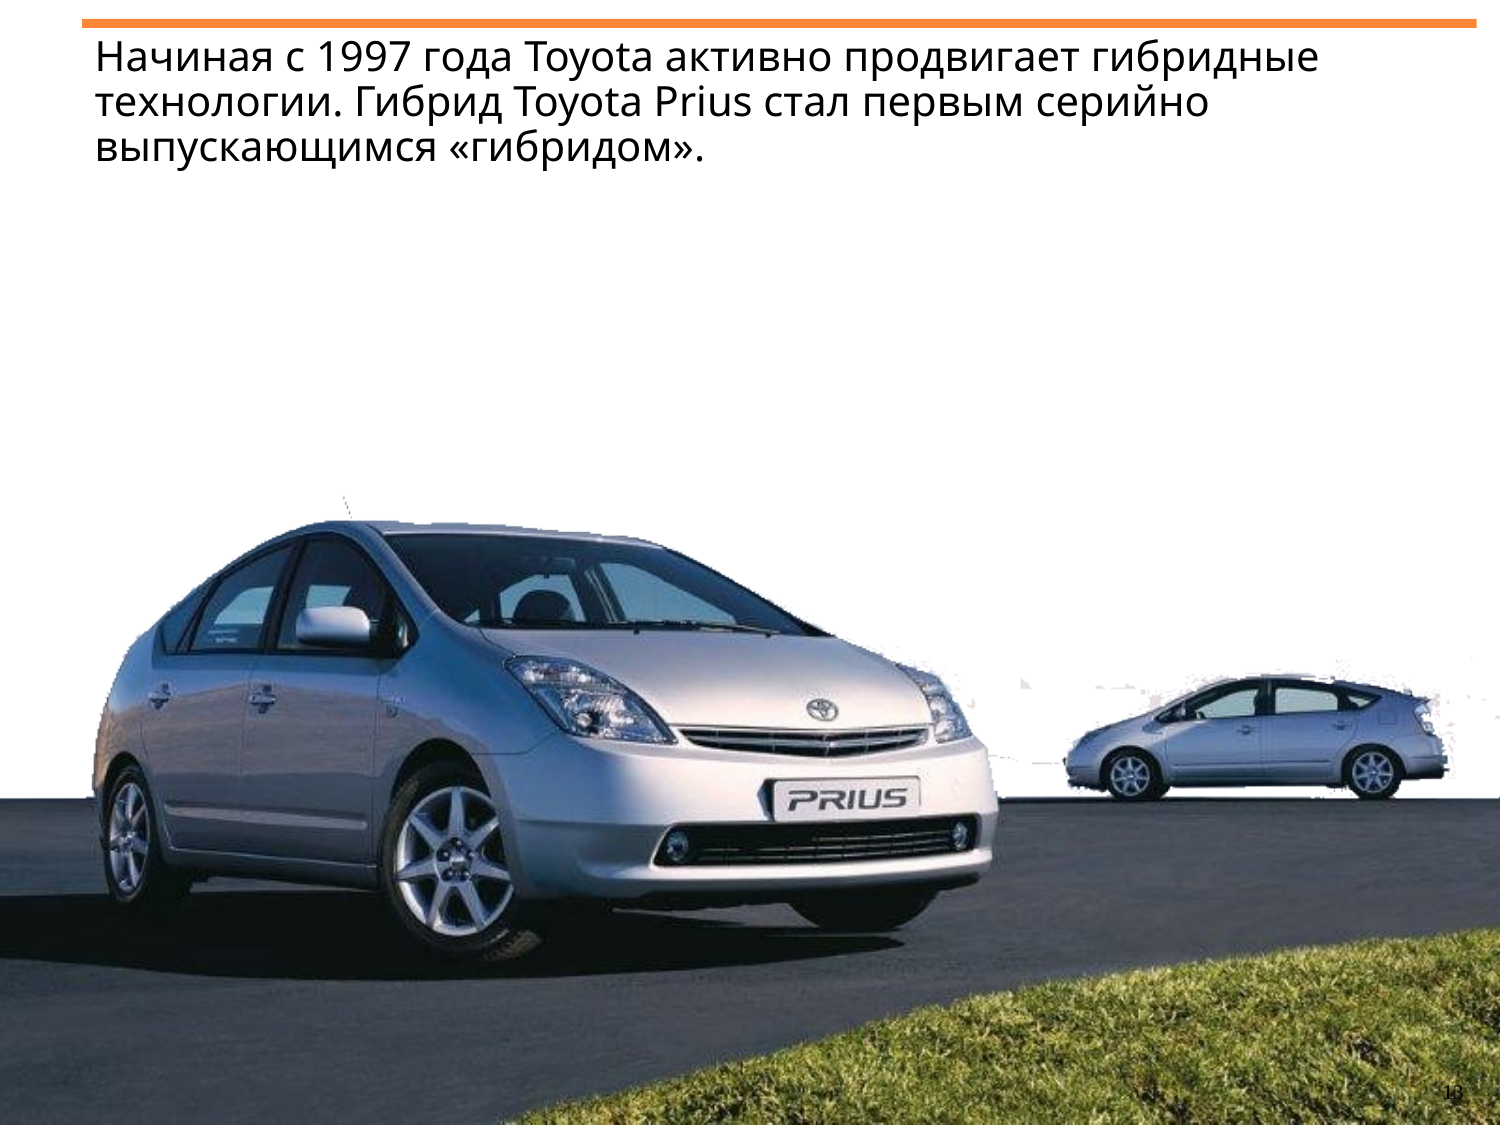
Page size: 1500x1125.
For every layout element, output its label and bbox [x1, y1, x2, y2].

text_box [81, 23, 1477, 231]
picture [0, 491, 1500, 1125]
